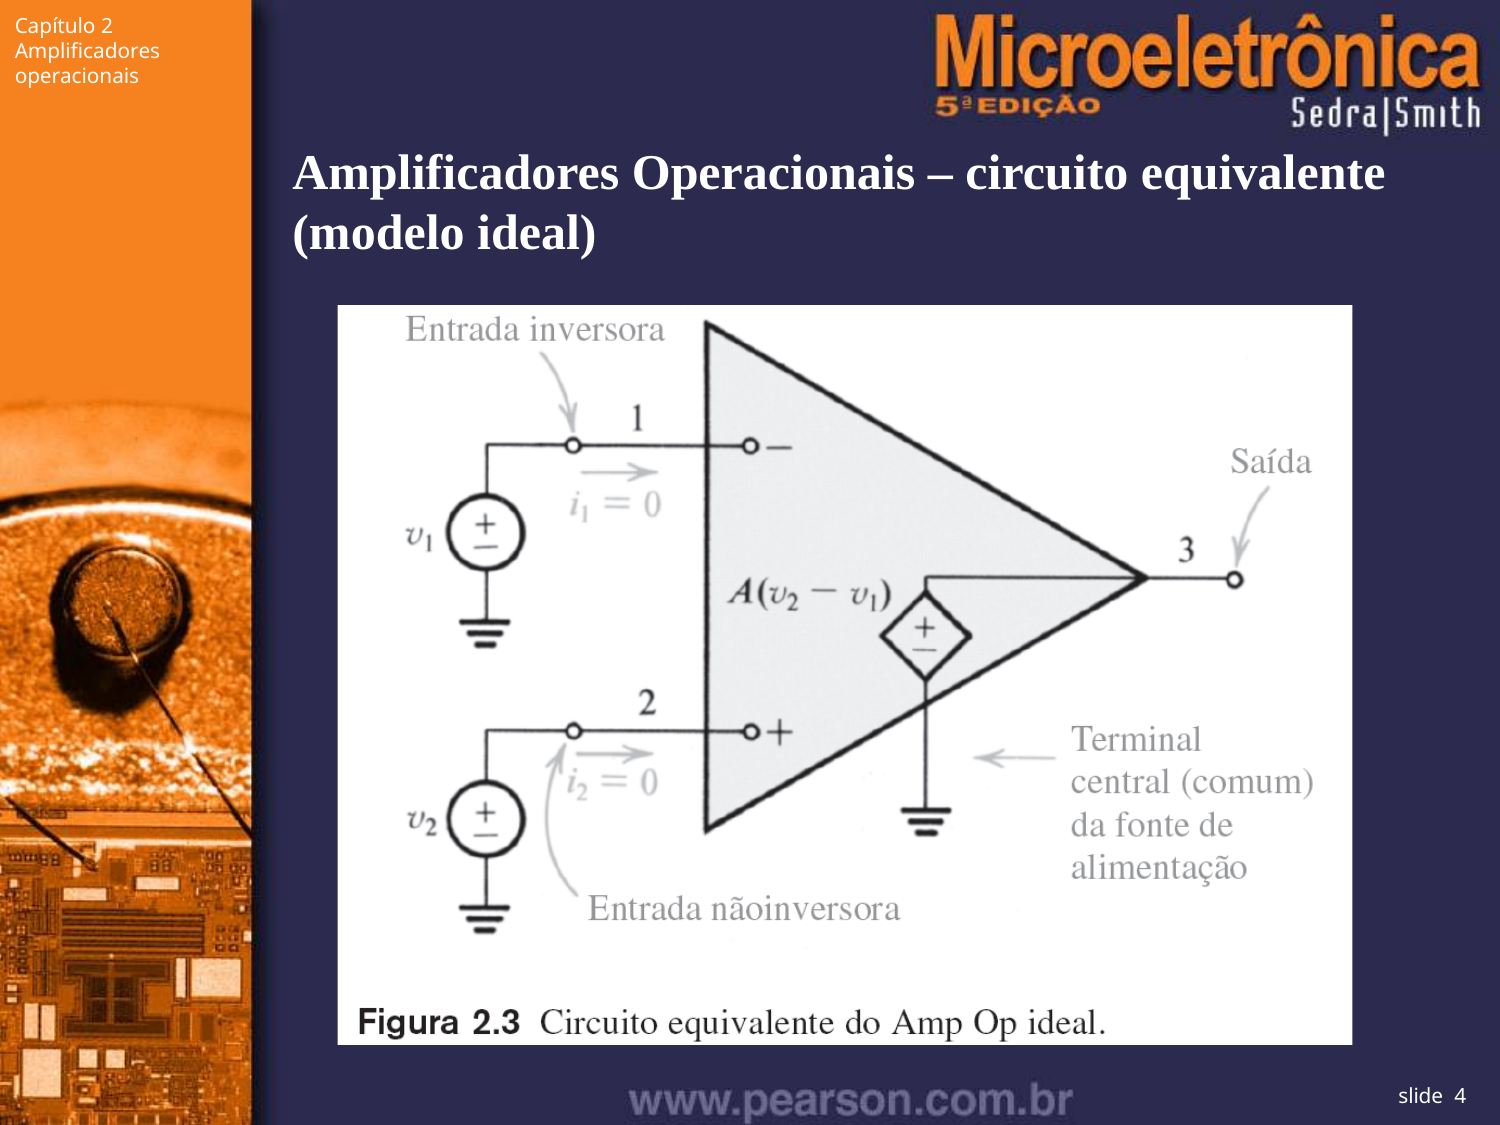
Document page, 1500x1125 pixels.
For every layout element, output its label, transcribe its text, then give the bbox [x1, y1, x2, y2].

picture [337, 305, 1353, 1045]
text_box Amplificadores Operacionais – circuito equivalente (modelo ideal) [277, 132, 1471, 268]
